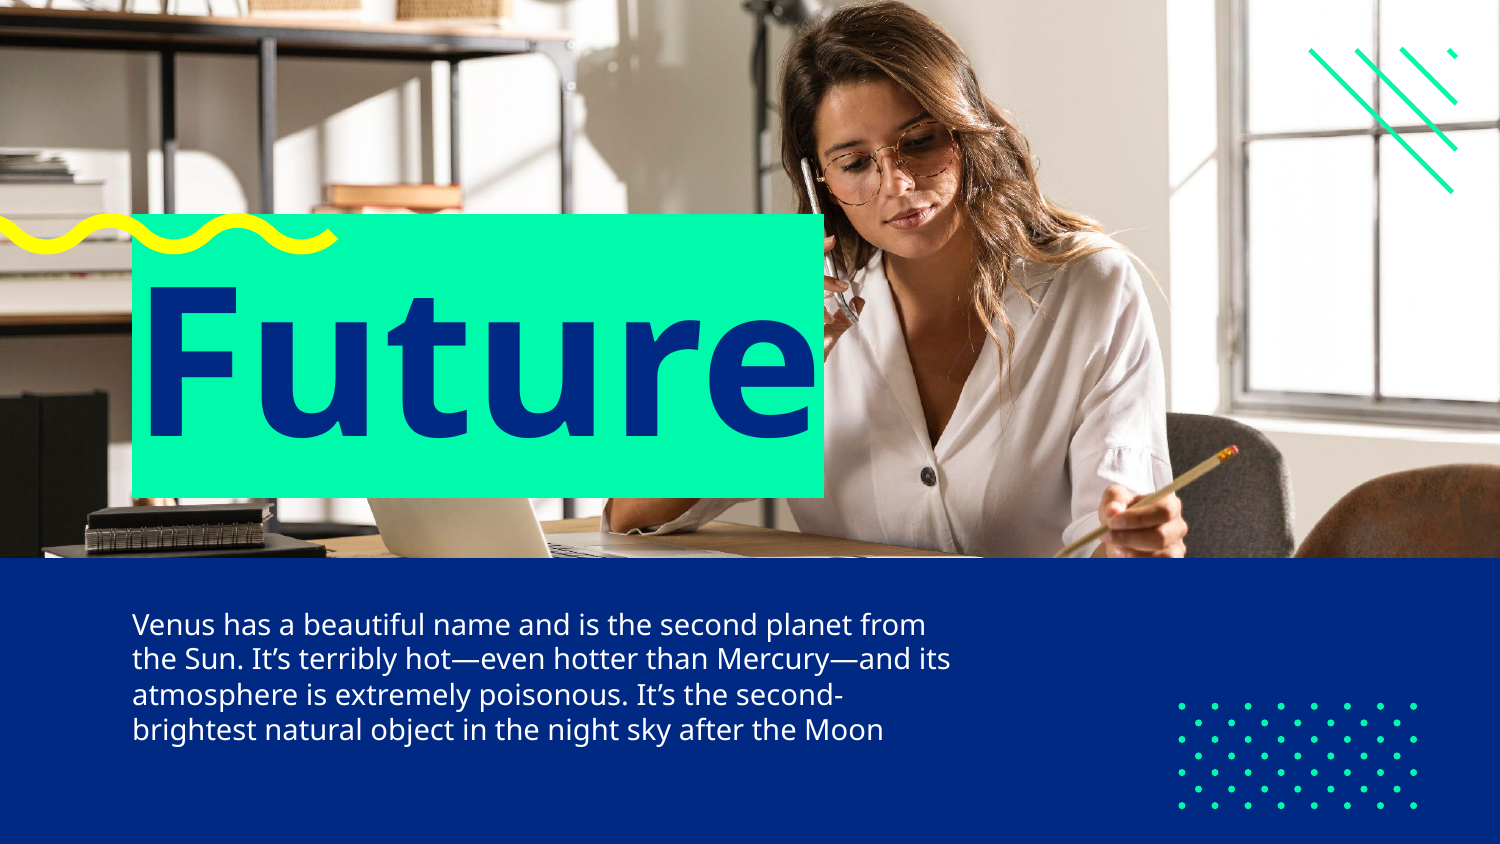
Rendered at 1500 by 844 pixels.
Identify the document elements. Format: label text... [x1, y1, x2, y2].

subtitle Venus has a beautiful name and is the second planet from the Sun. It’s terribly hot—even hotter than Mercury—and its atmosphere is extremely poisonous. It’s the second-brightest natural object in the night sky after the Moon [116, 595, 975, 756]
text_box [0, 212, 339, 255]
picture [0, 0, 1500, 558]
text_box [1309, 47, 1457, 193]
